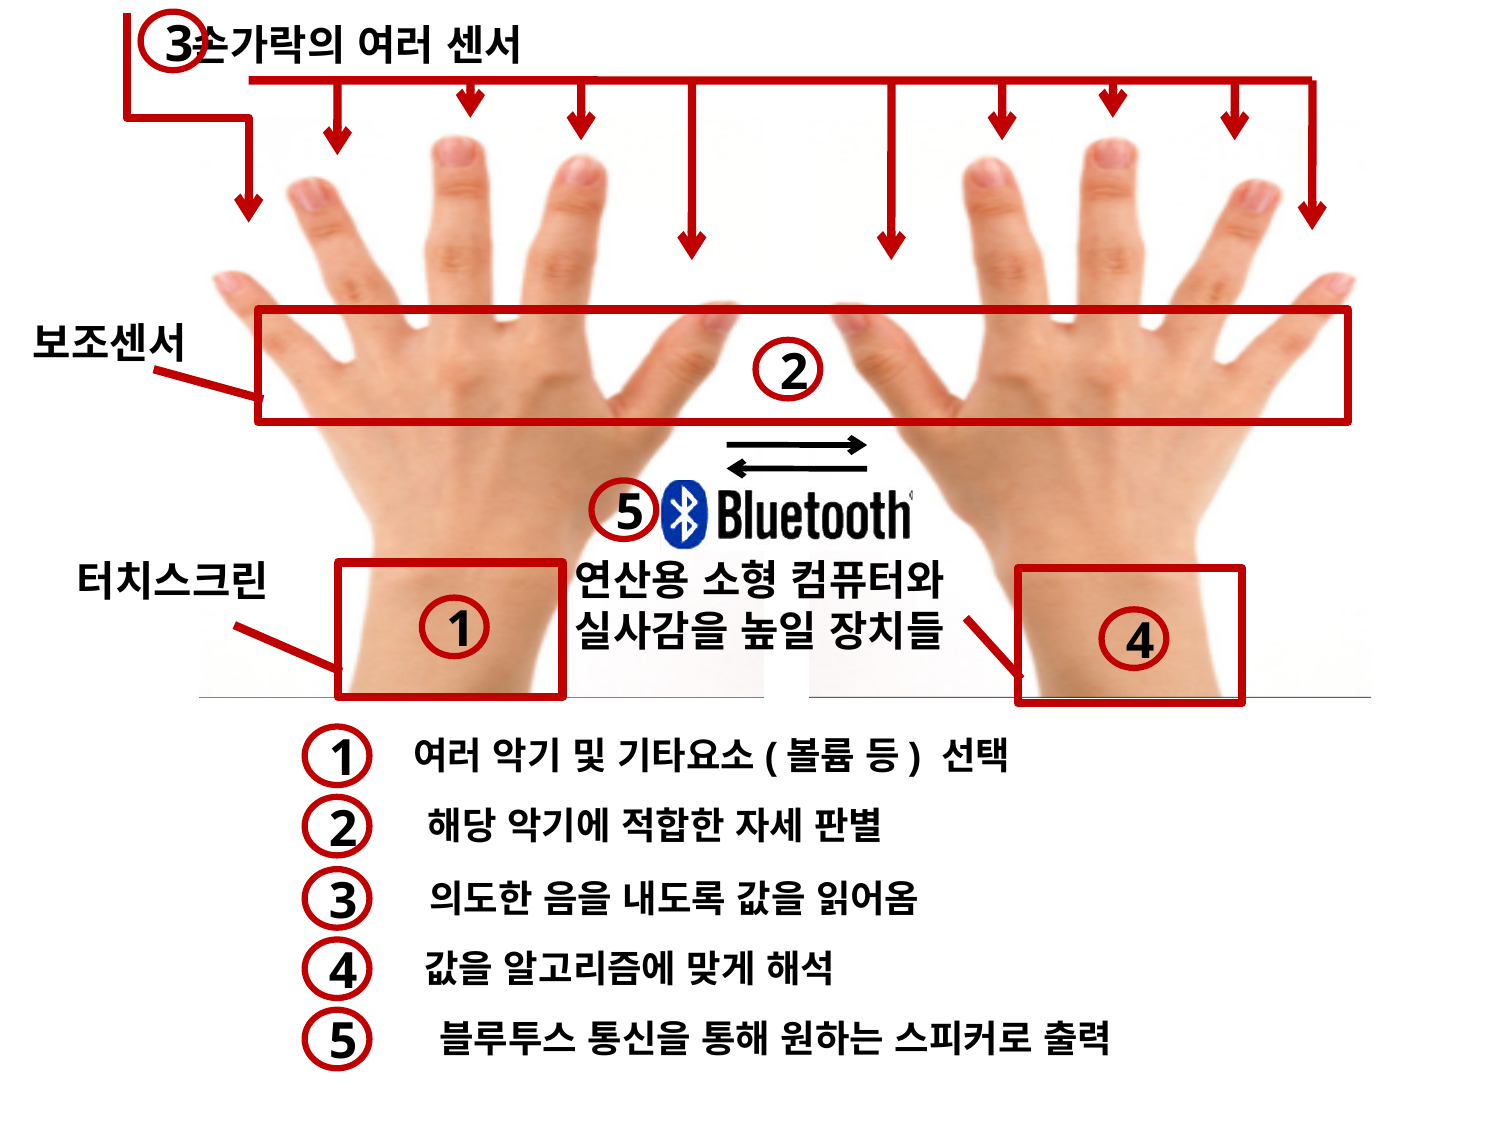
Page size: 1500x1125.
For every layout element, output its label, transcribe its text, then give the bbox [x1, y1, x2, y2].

text_box 의도한 음을 내도록 값을 읽어옴 [414, 867, 935, 927]
text_box 3 [302, 867, 372, 930]
text_box 1 [302, 724, 372, 788]
text_box 4 [302, 937, 372, 1001]
text_box 2 [302, 794, 372, 858]
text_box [1317, 116, 1372, 699]
text_box 블루투스 통신을 통해 원하는 스피커로 출력 [424, 1007, 1128, 1068]
text_box 보조센서 [17, 309, 76, 375]
text_box 5 [302, 1007, 372, 1071]
text_box 여러 악기 및 기타요소(볼륨 등) 선택 [398, 724, 1025, 785]
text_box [81, 11, 1313, 704]
text_box 값을 알고리즘에 맞게 해석 [409, 937, 851, 998]
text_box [726, 444, 868, 469]
text_box 해당 악기에 적합한 자세 판별 [412, 794, 899, 855]
